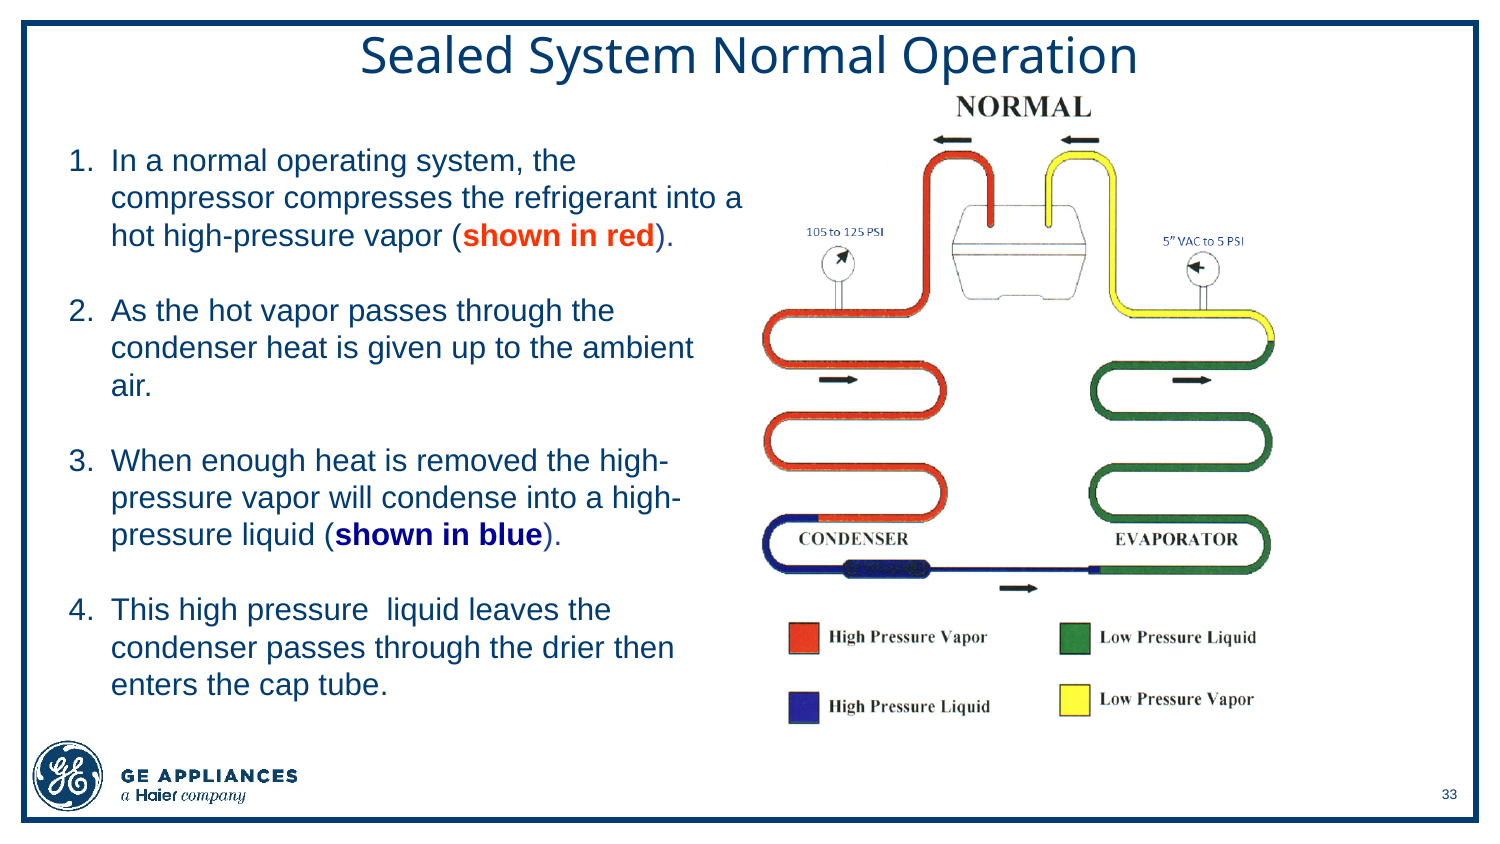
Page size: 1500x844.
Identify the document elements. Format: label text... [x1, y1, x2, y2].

text_box In a normal operating system, the compressor compresses the refrigerant into a hot high-pressure vapor (shown in red). As the hot vapor passes through the condenser heat is given up to the ambient air. When enough heat is removed the high-pressure vapor will condense into a high-pressure liquid (shown in blue). This high pressure liquid leaves the condenser passes through the drier then enters the cap tube. [53, 132, 744, 710]
text_box Sealed System Normal Operation [187, 16, 1313, 91]
picture [28, 736, 303, 817]
picture [749, 86, 1285, 737]
